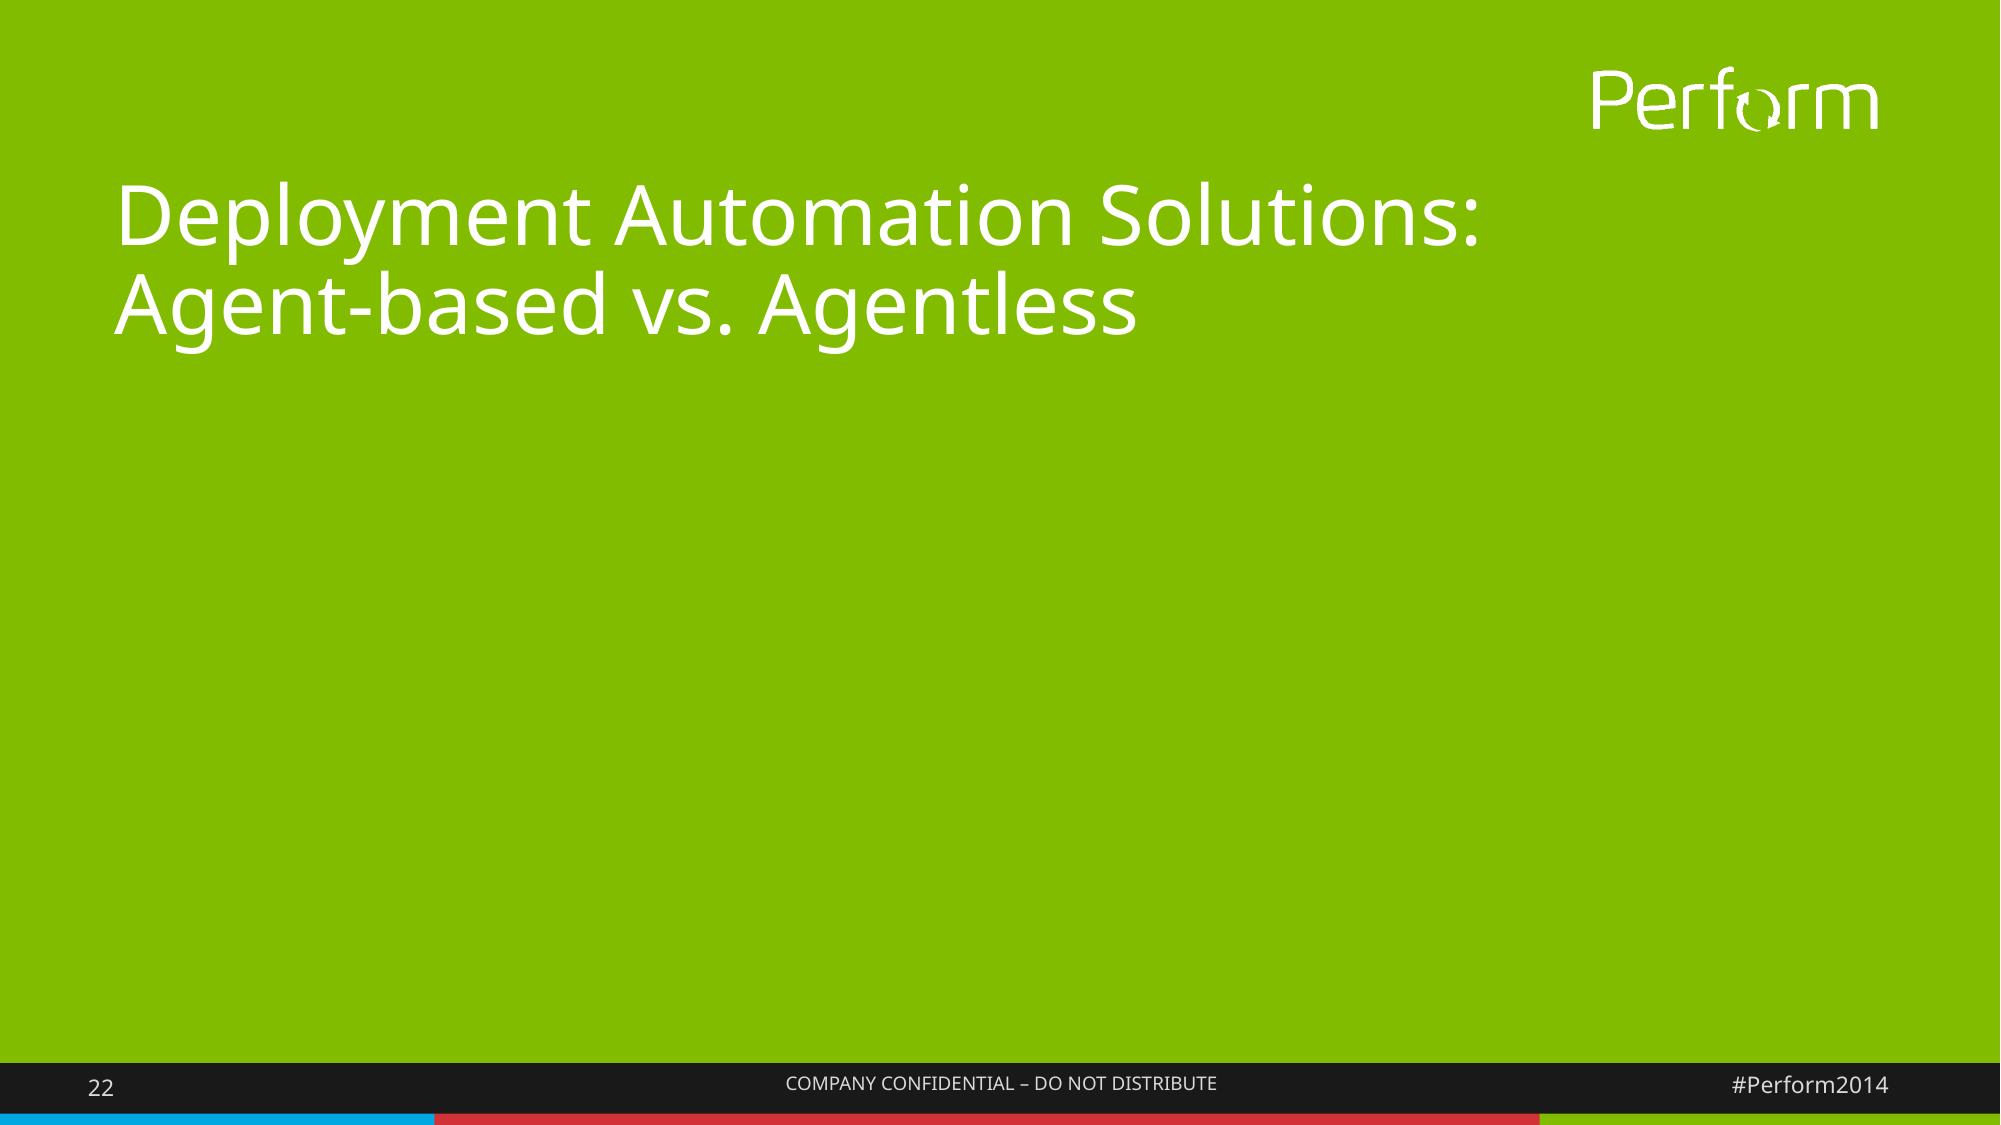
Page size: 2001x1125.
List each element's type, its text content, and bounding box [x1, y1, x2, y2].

title Deployment Automation Solutions: Agent-based vs. Agentless [99, 40, 2000, 361]
